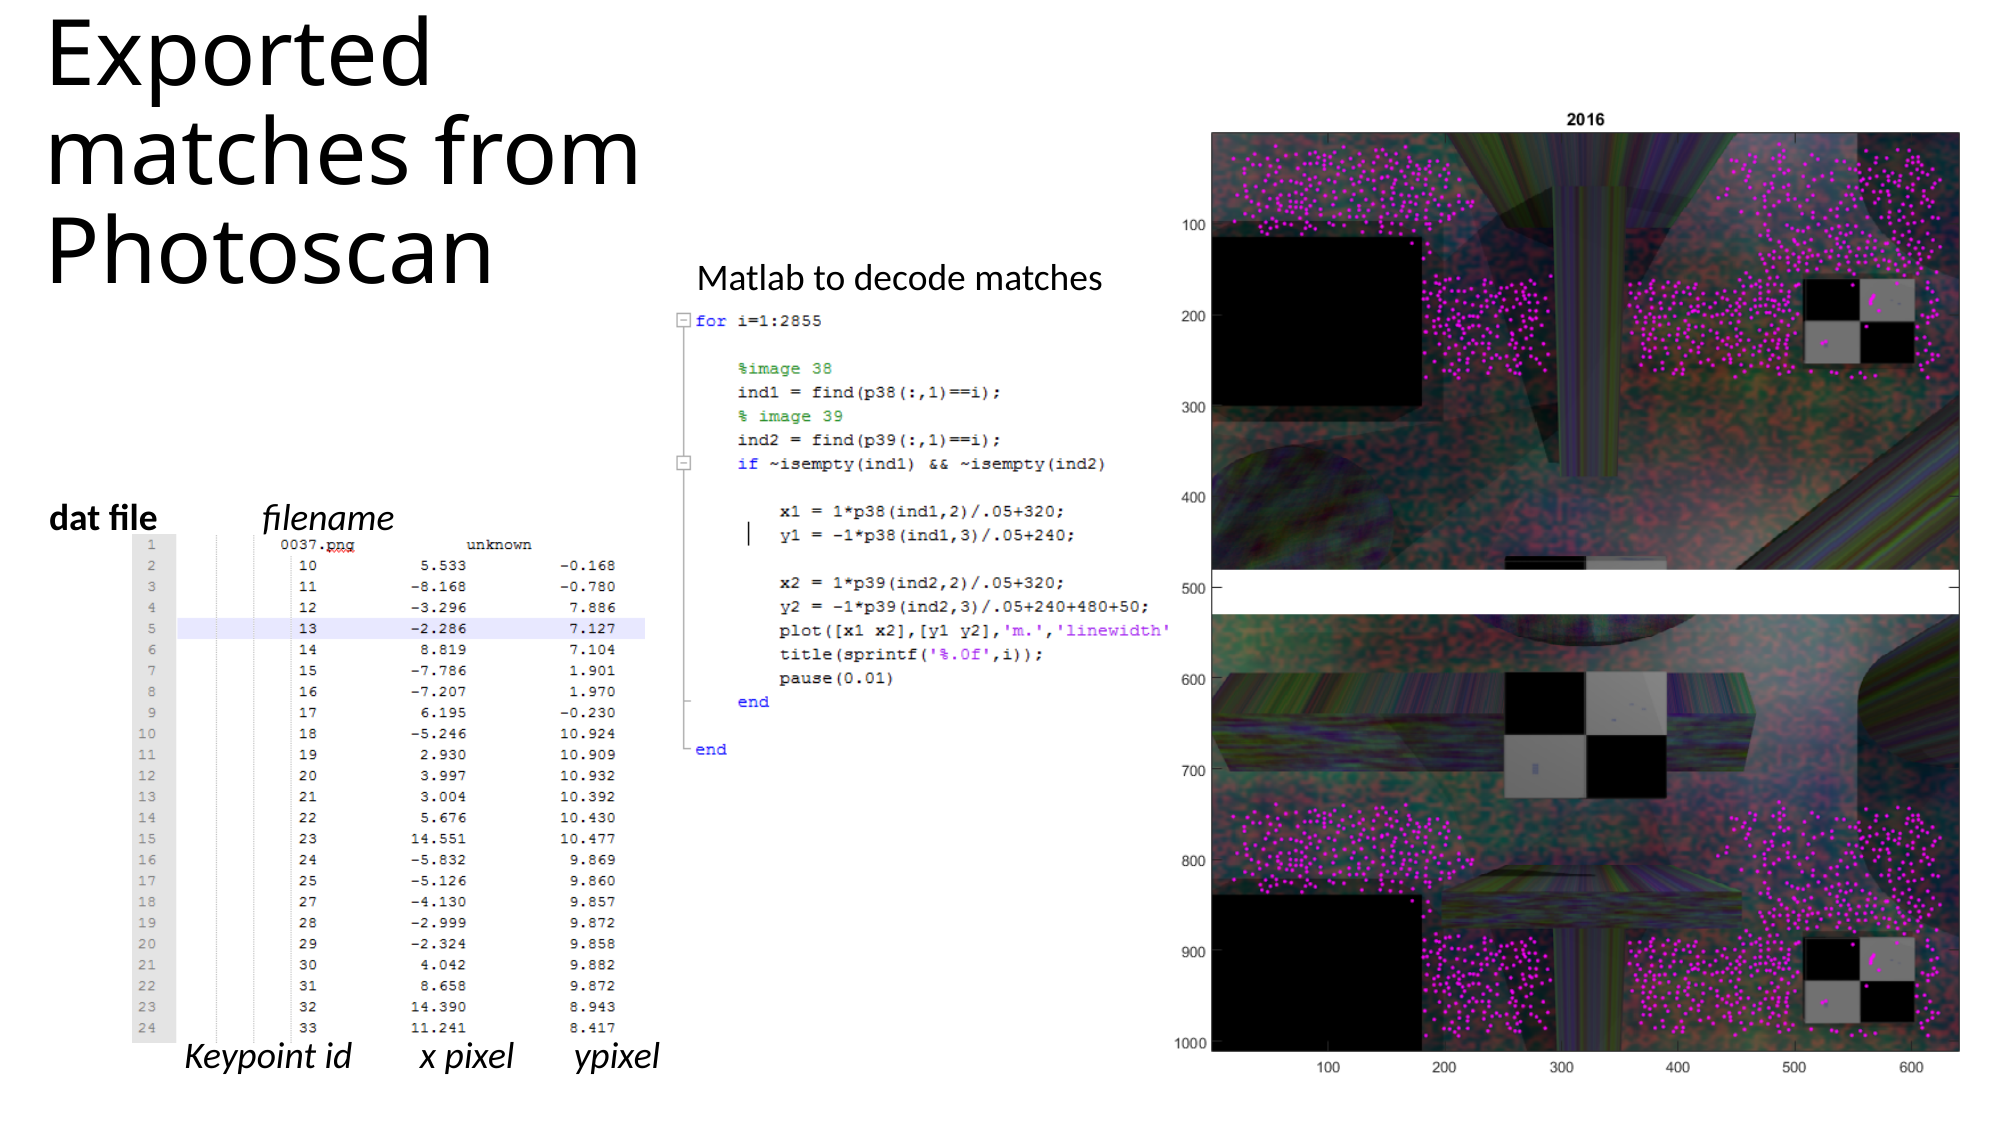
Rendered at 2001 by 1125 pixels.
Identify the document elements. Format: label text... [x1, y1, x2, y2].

text_box Keypoint id x pixel ypixel [169, 1023, 676, 1084]
picture [132, 534, 645, 1043]
picture [662, 104, 1974, 1085]
text_box Matlab to decode matches [681, 245, 1119, 305]
text_box filename [247, 485, 410, 534]
text_box dat file [34, 485, 173, 546]
title Exported matches from Photoscan [29, 46, 748, 264]
